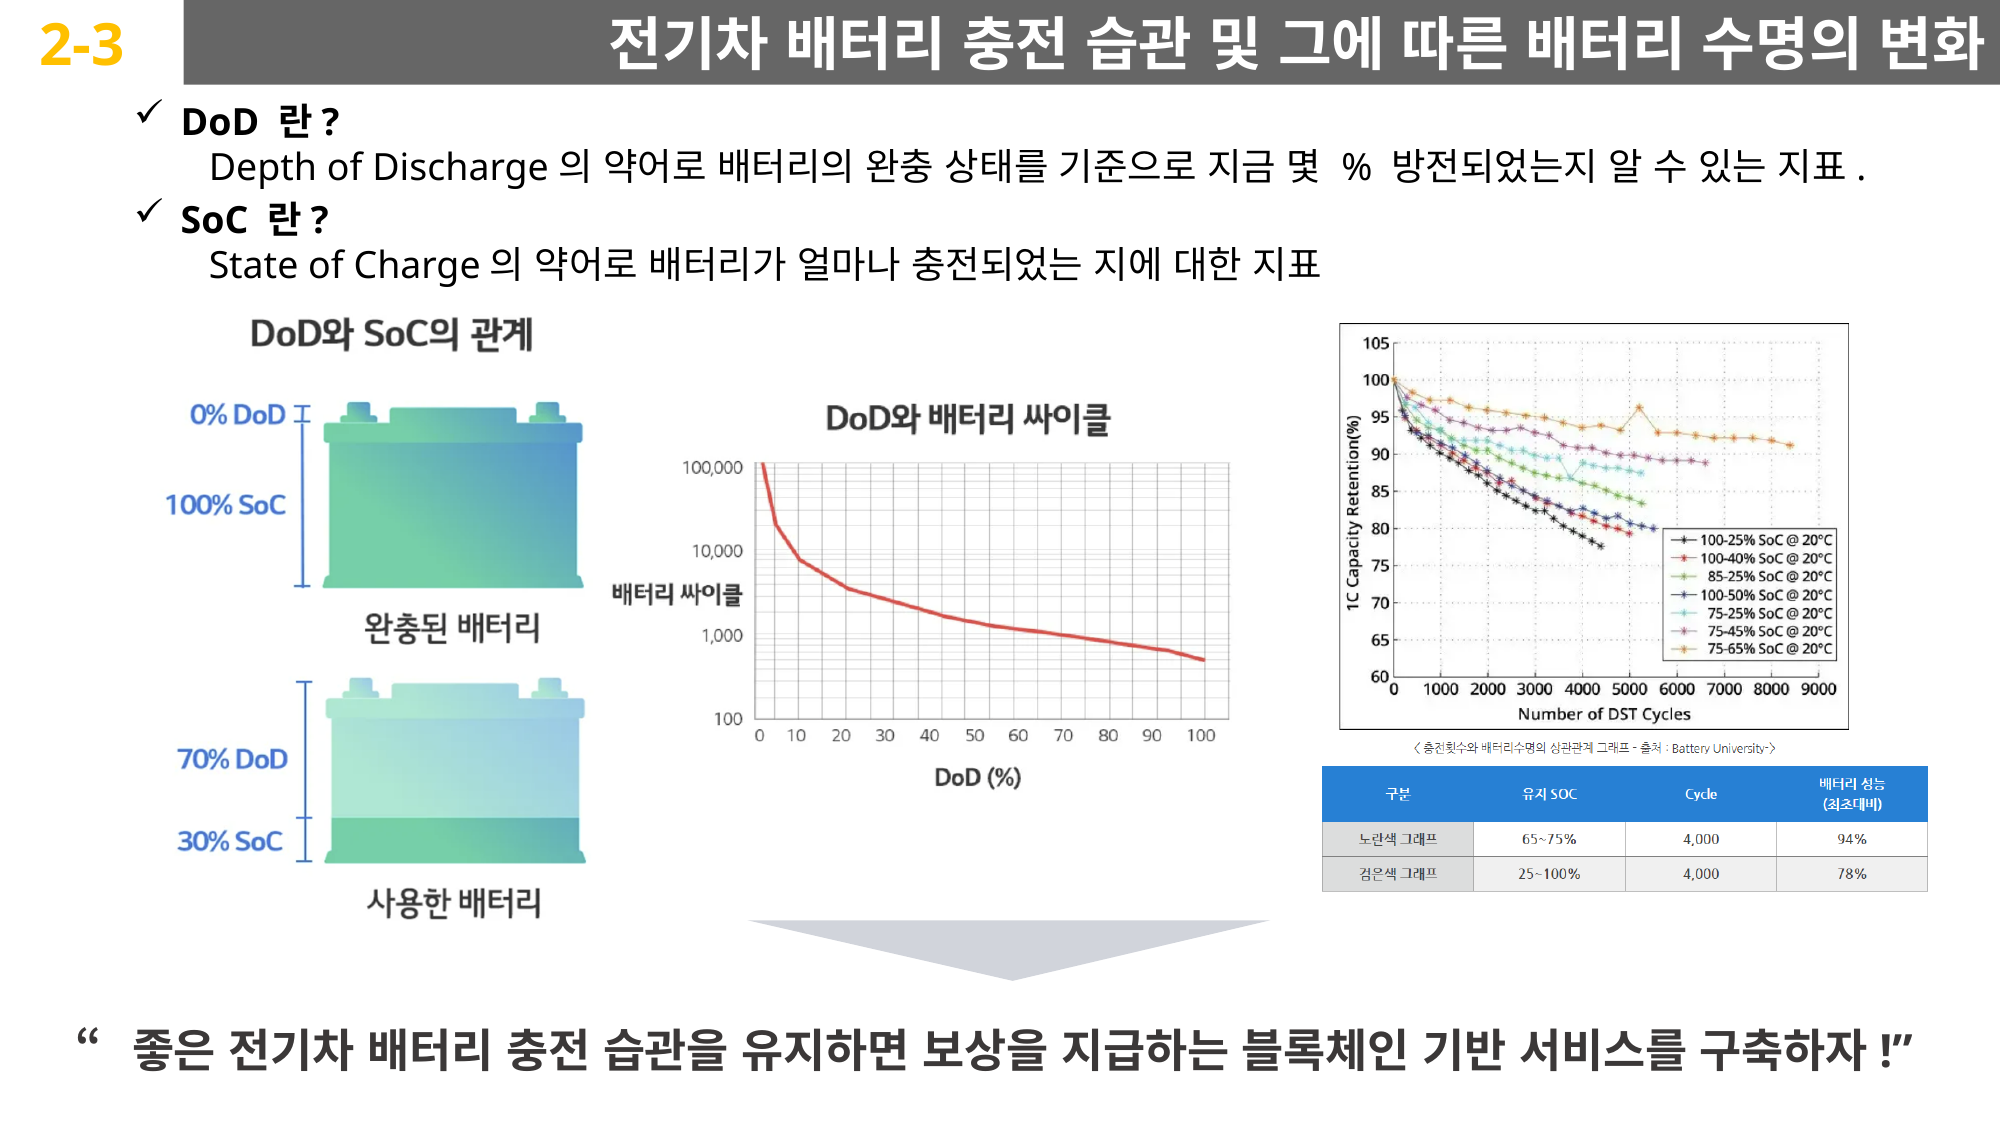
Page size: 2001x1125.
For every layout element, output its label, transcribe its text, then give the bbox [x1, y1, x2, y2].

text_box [24, 0, 2000, 86]
picture [148, 306, 1936, 920]
text_box DoD 란? Depth of Discharge의 약어로 배터리의 완충 상태를 기준으로 지금 몇 % 방전되었는지 알 수 있는 지표. [118, 90, 2000, 188]
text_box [0, 920, 2000, 1085]
text_box SoC 란? State of Charge의 약어로 배터리가 얼마나 충전되었는 지에 대한 지표 [118, 188, 2000, 294]
